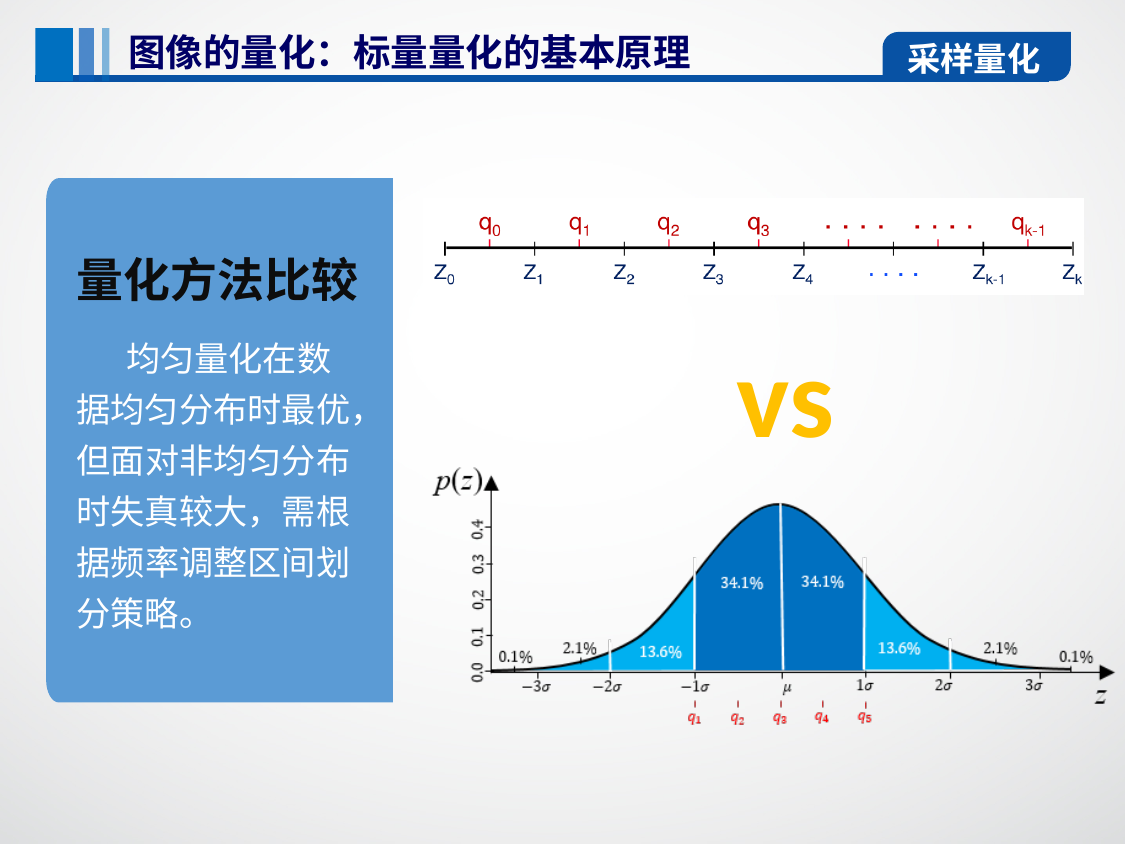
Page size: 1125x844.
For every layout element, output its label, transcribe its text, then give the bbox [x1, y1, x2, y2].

text_box 量化方法比较 均匀量化在数据均匀分布时最优，但面对非均匀分布时失真较大，需根据频率调整区间划分策略。 [76, 236, 363, 644]
text_box 采样量化 [892, 31, 1067, 86]
text_box [46, 178, 393, 703]
text_box vs [721, 317, 850, 449]
text_box 图像的量化：标量量化的基本原理 [127, 28, 691, 74]
picture [0, 0, 1125, 844]
